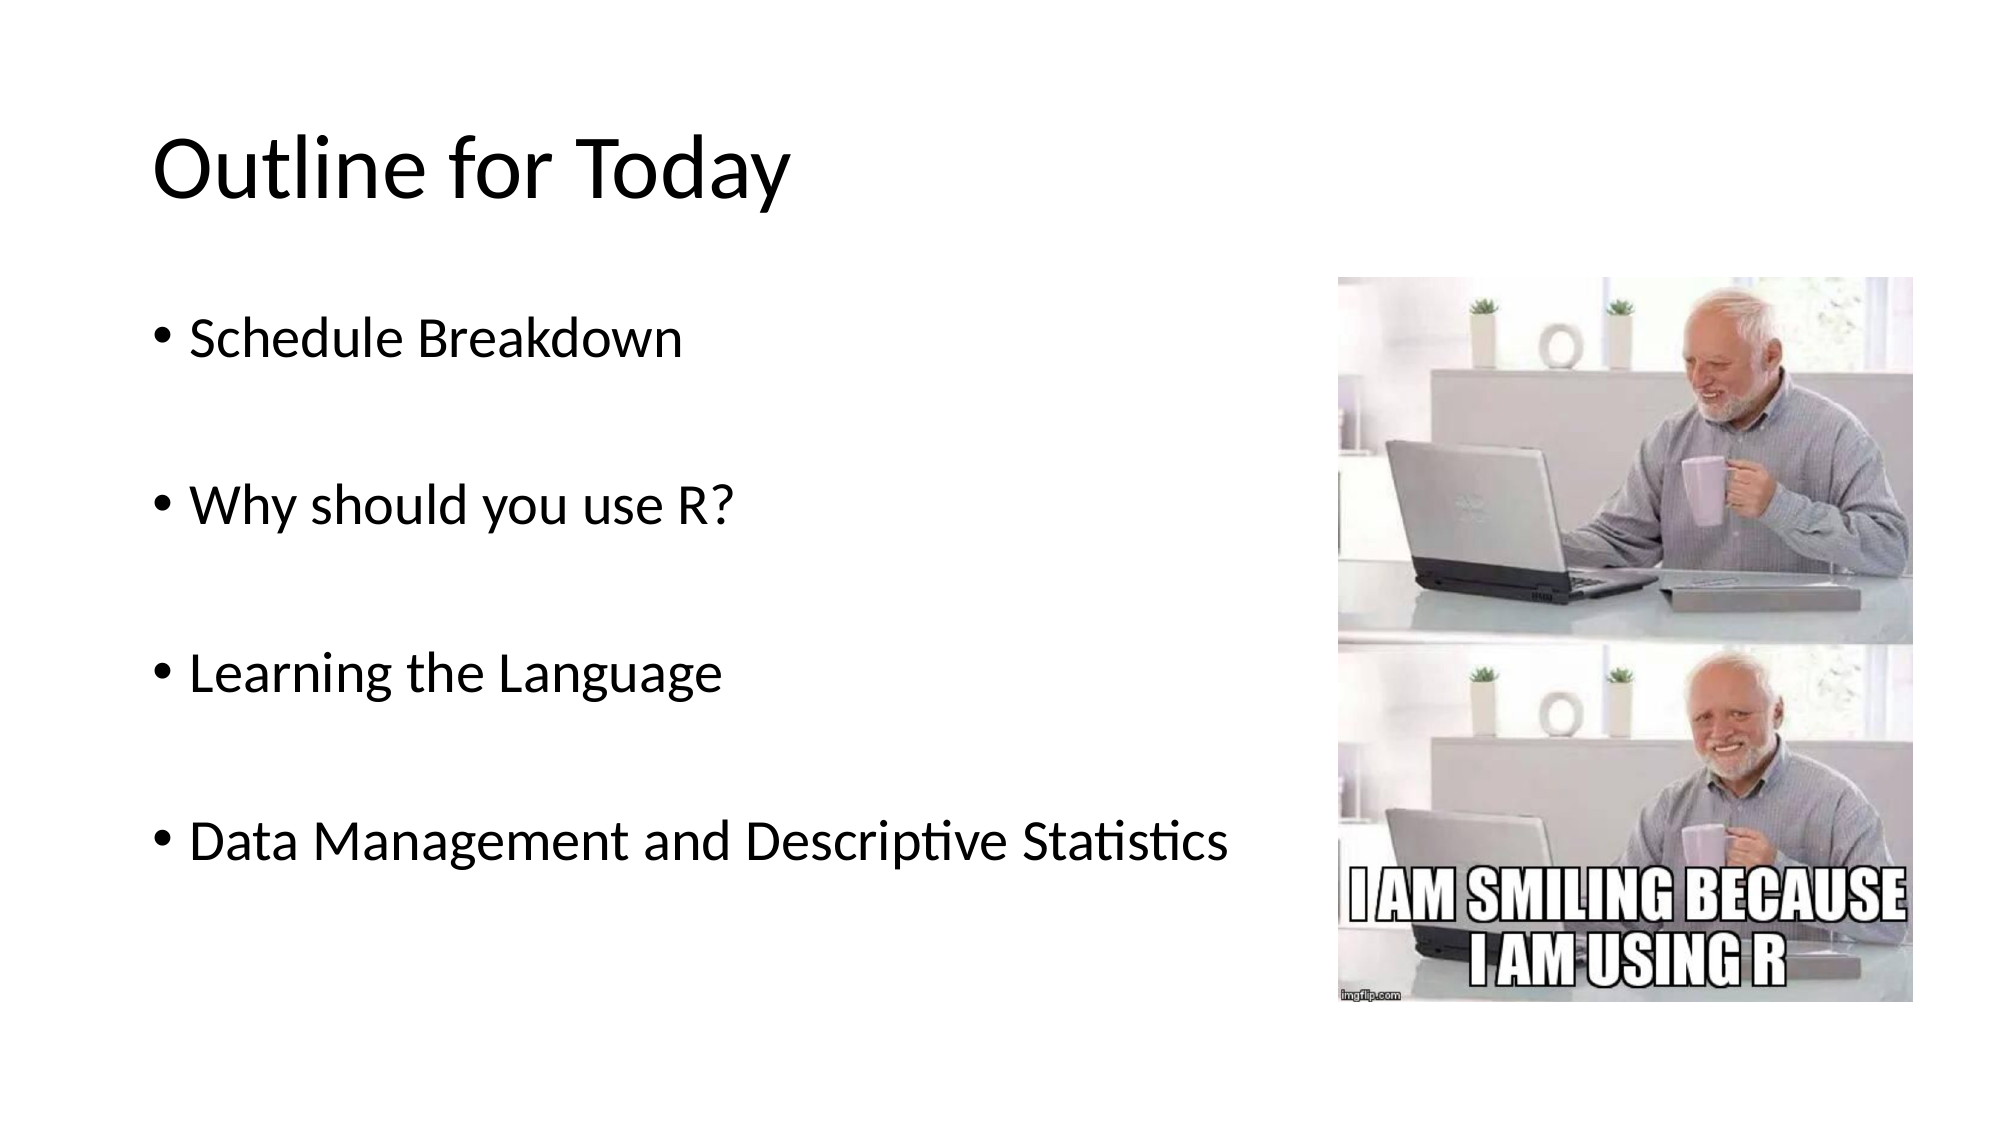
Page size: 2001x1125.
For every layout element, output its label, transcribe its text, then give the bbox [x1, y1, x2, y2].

list Schedule Breakdown Why should you use R? Learning the Language Data Management and Descriptive Statistics [137, 299, 1863, 1014]
picture [1338, 277, 1913, 1002]
title Outline for Today [137, 59, 1863, 278]
